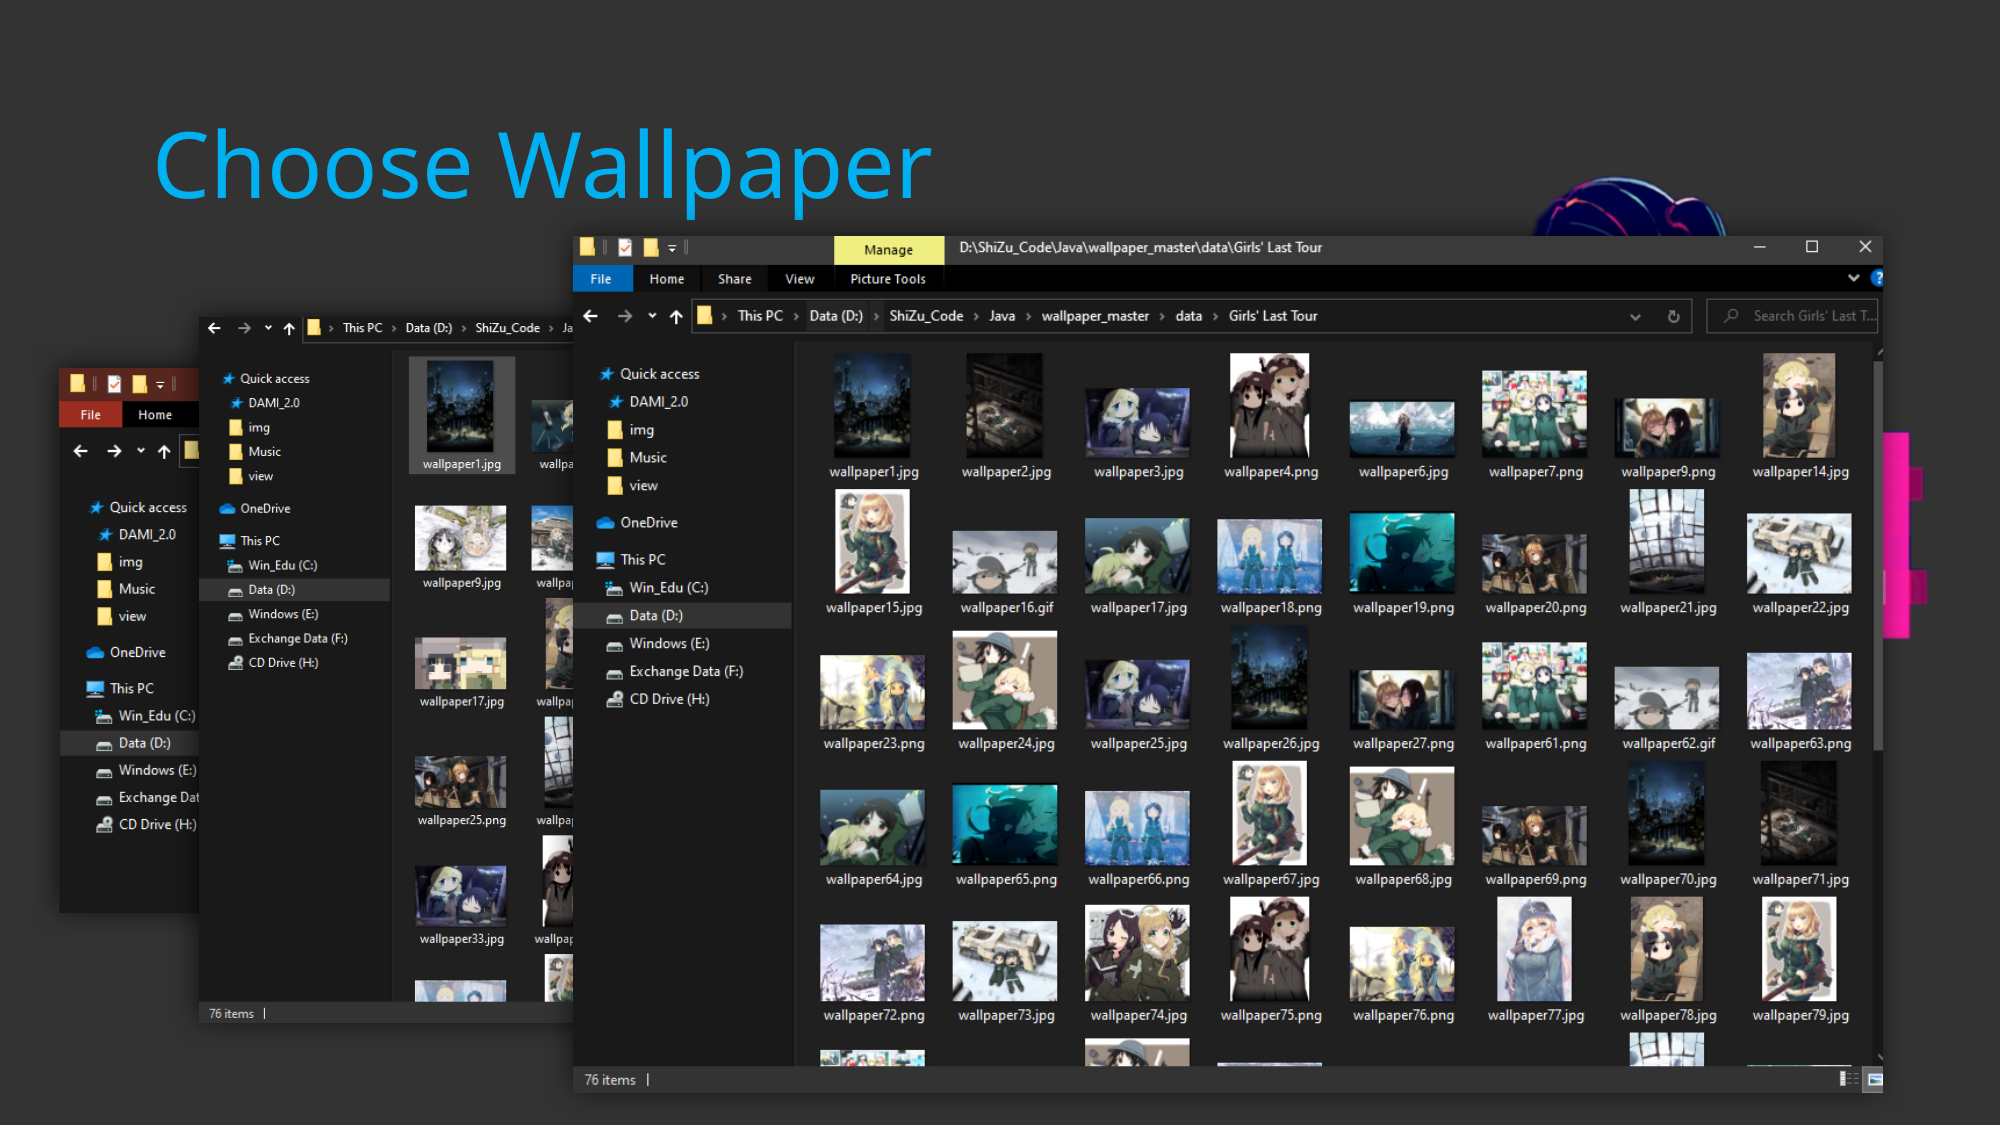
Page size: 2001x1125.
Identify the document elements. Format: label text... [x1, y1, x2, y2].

picture [0, 0, 2000, 1125]
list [199, 317, 573, 1023]
title Choose Wallpaper [137, 59, 1863, 278]
